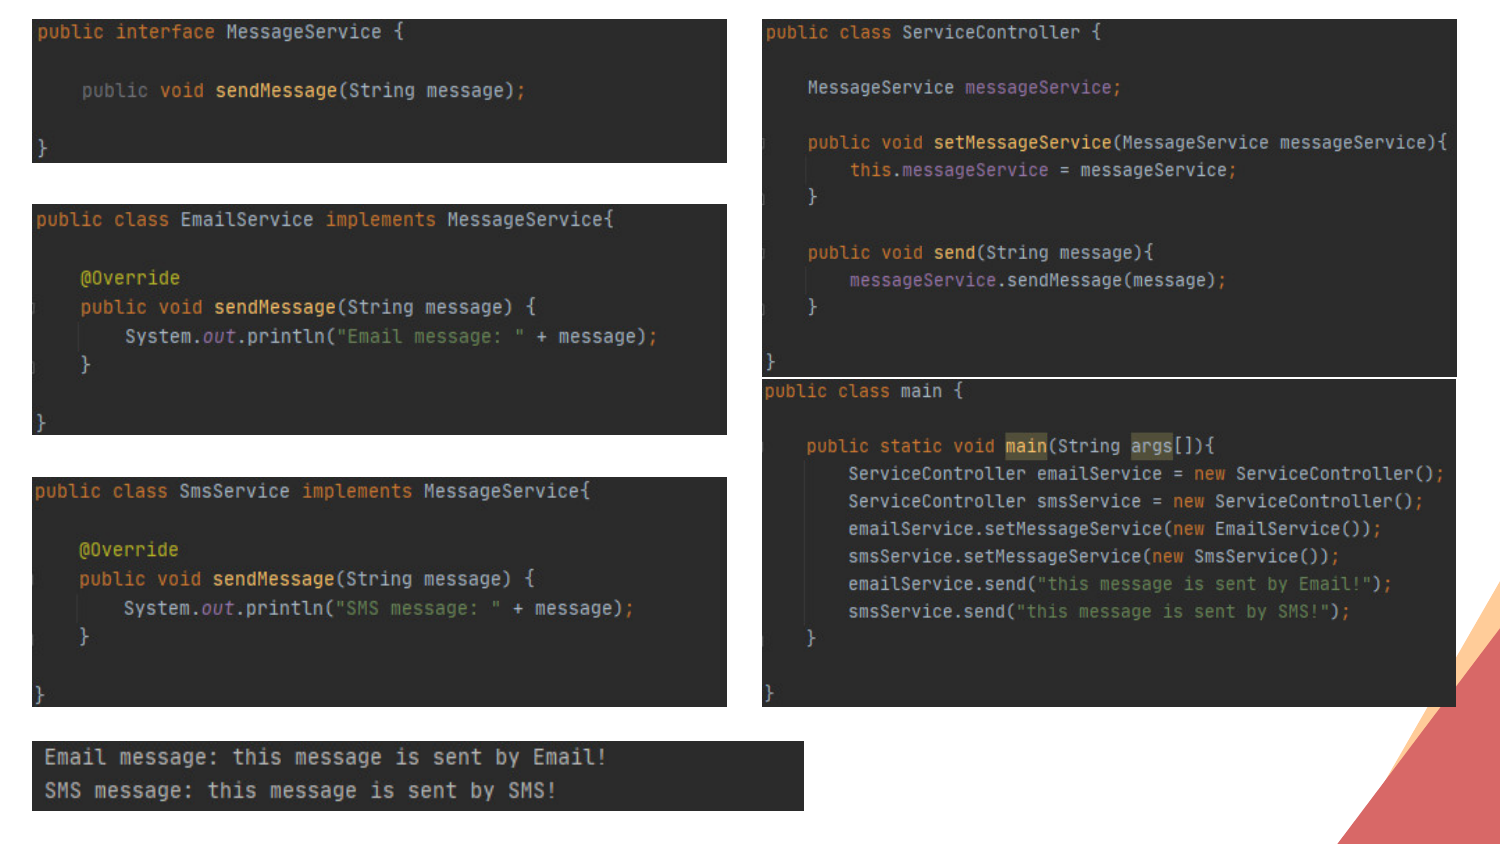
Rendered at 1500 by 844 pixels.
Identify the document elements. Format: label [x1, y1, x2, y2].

picture [32, 476, 727, 707]
picture [32, 741, 804, 811]
picture [762, 19, 1457, 707]
picture [32, 19, 727, 163]
picture [32, 204, 727, 436]
